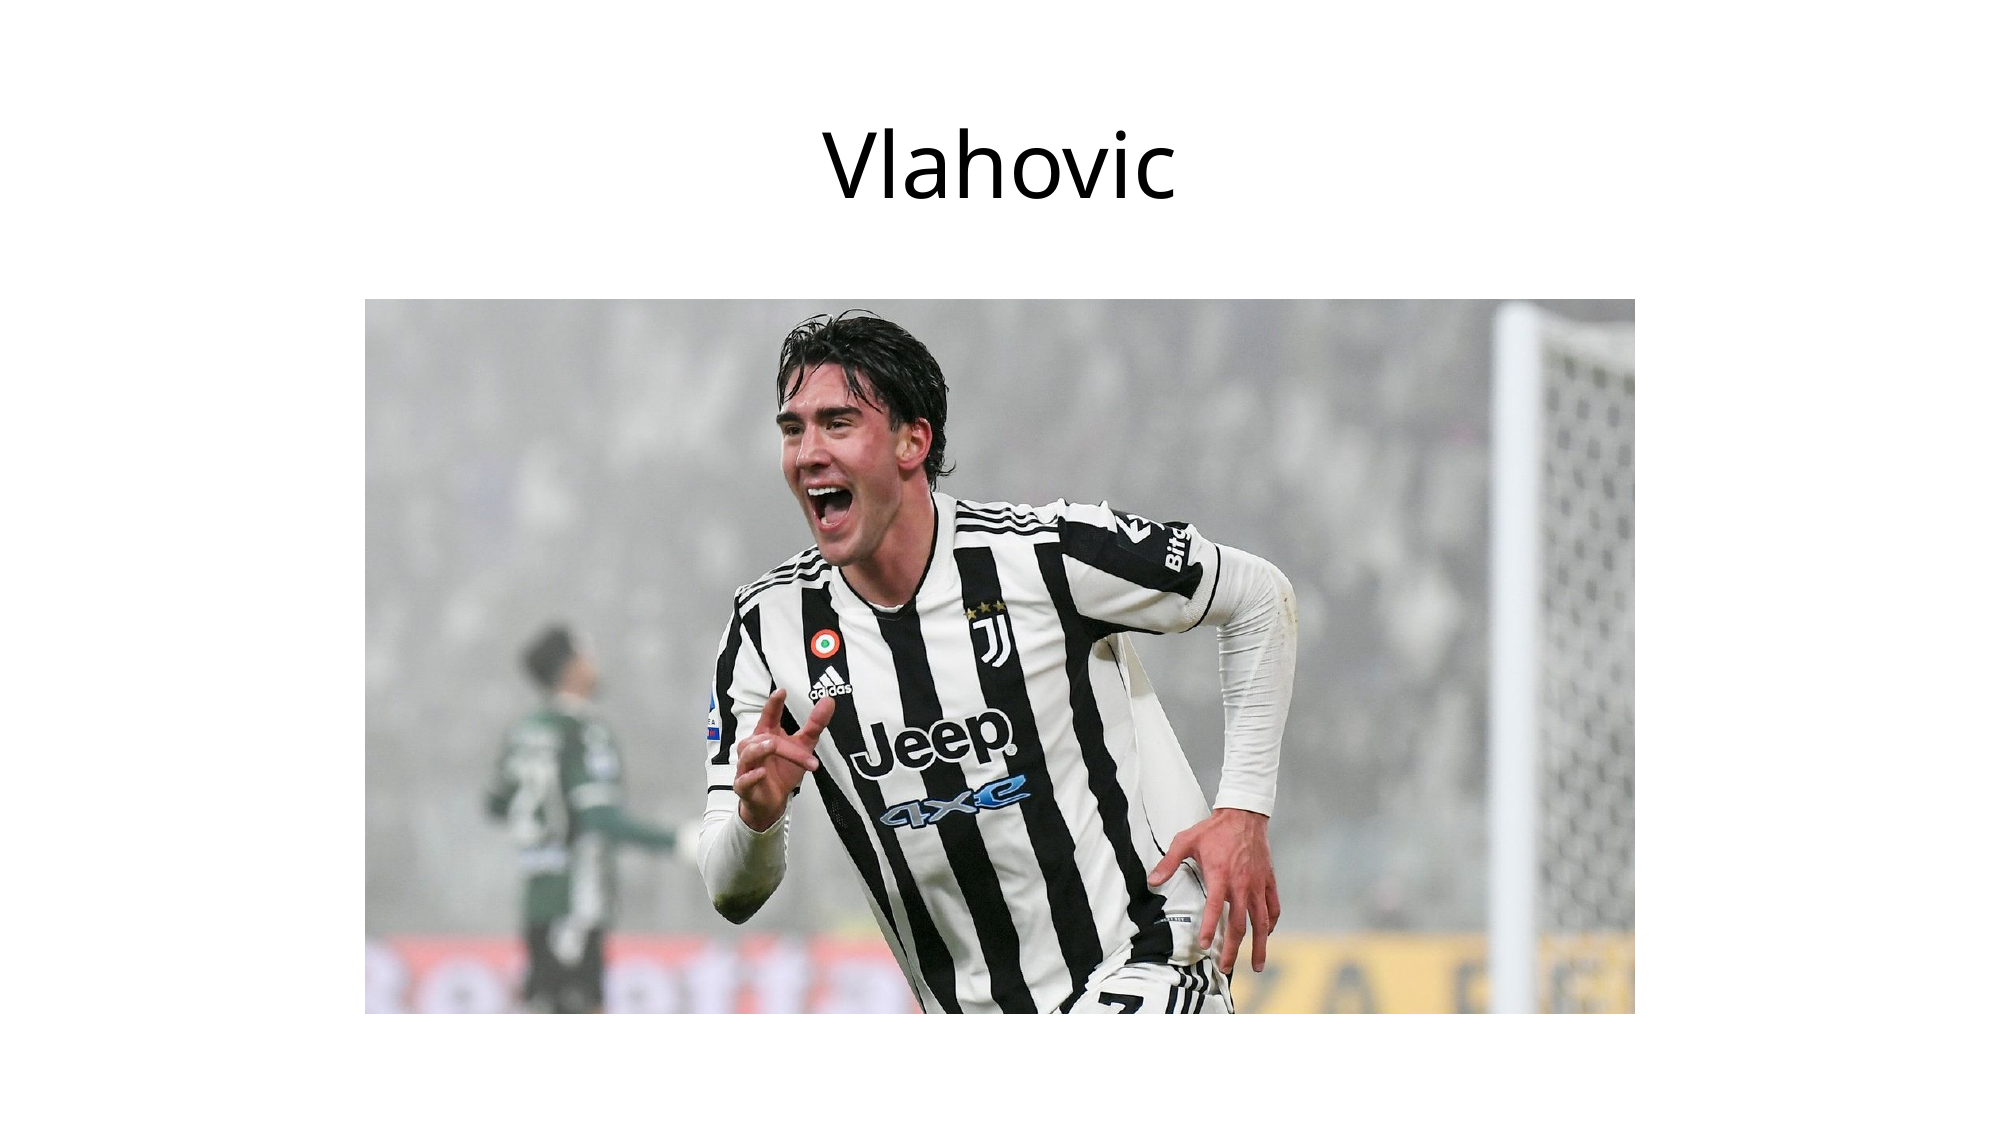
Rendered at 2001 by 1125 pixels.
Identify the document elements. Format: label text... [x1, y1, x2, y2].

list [365, 299, 1635, 1014]
title Vlahovic [137, 59, 1863, 278]
